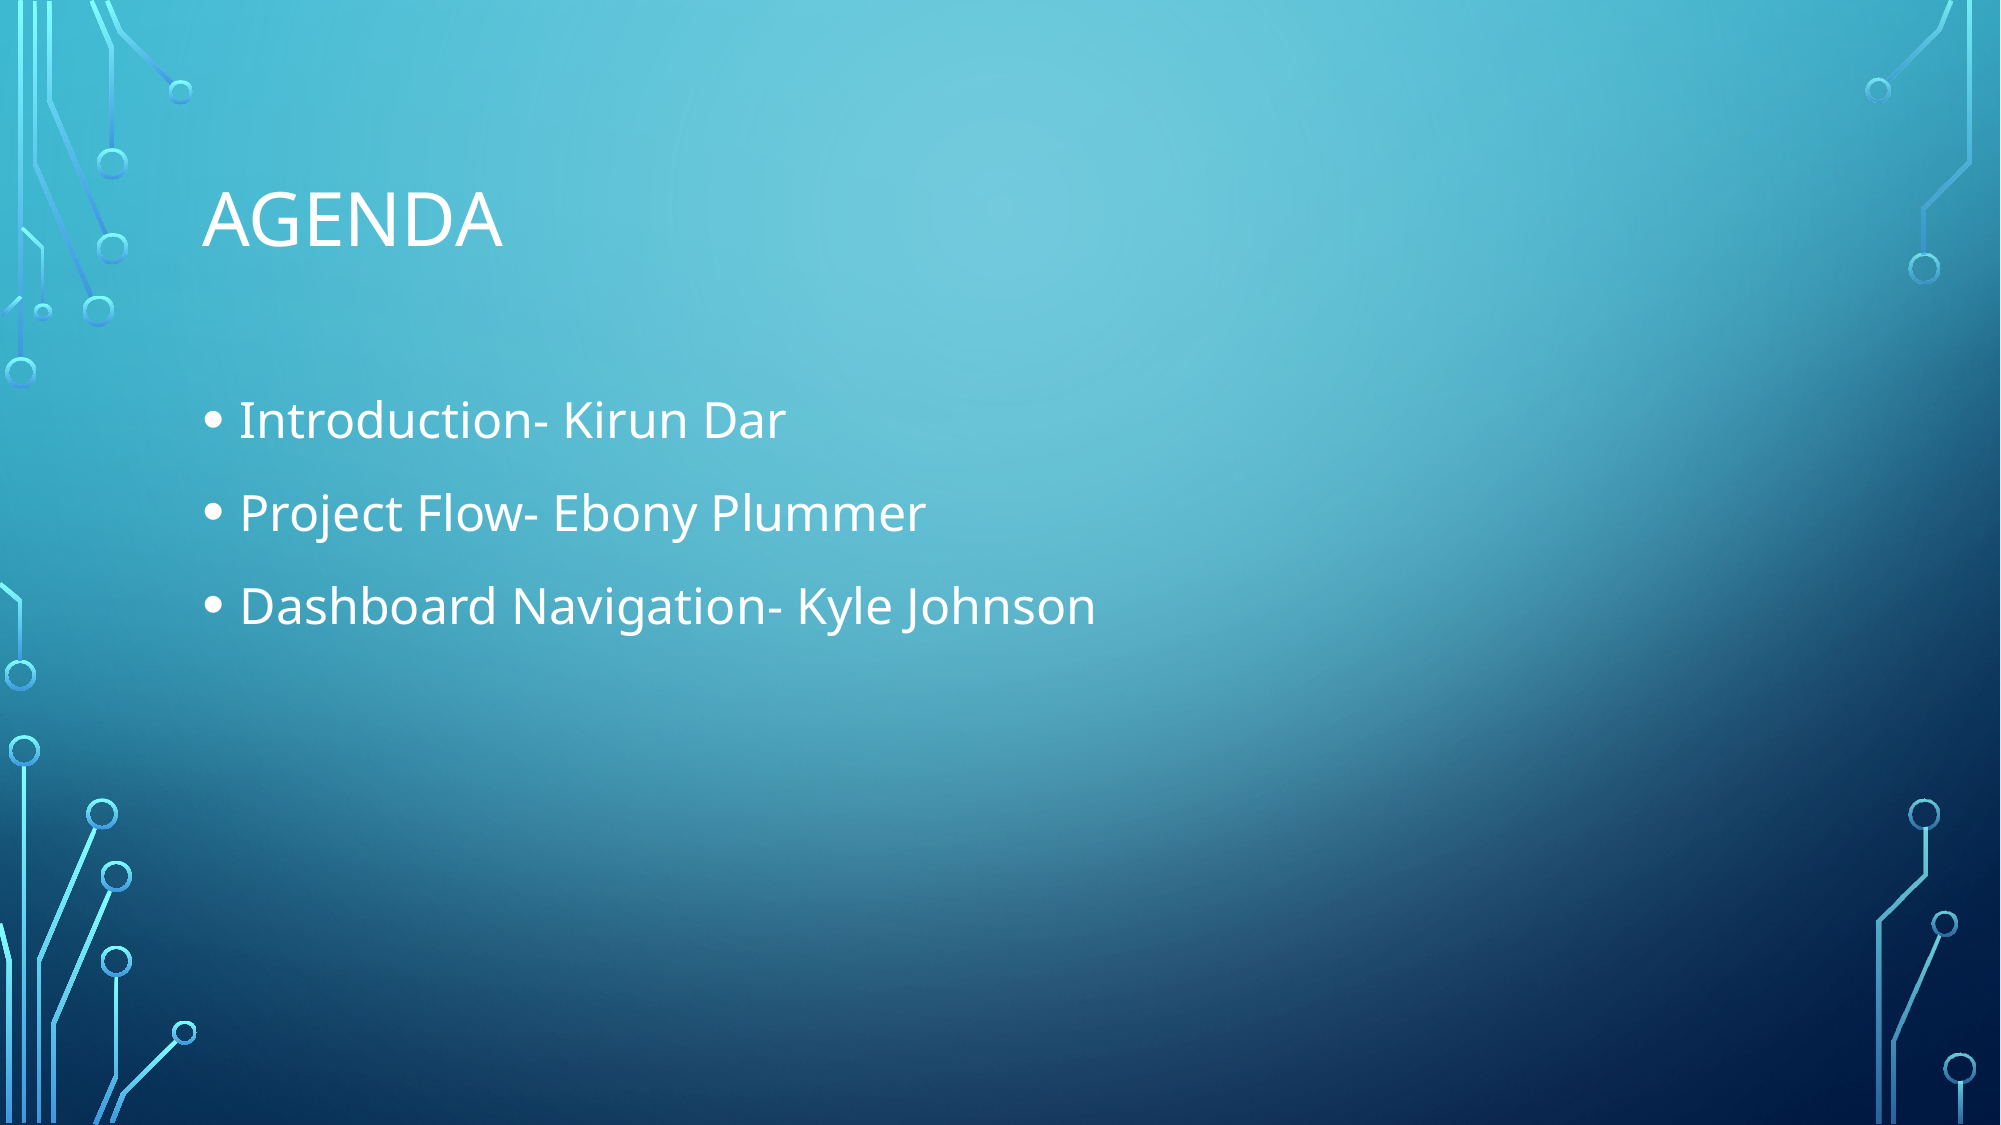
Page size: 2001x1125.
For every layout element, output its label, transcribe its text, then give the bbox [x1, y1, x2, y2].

list Introduction- Kirun Dar Project Flow- Ebony Plummer Dashboard Navigation- Kyle Johnson [187, 369, 1813, 950]
title Agenda [187, 101, 1813, 344]
